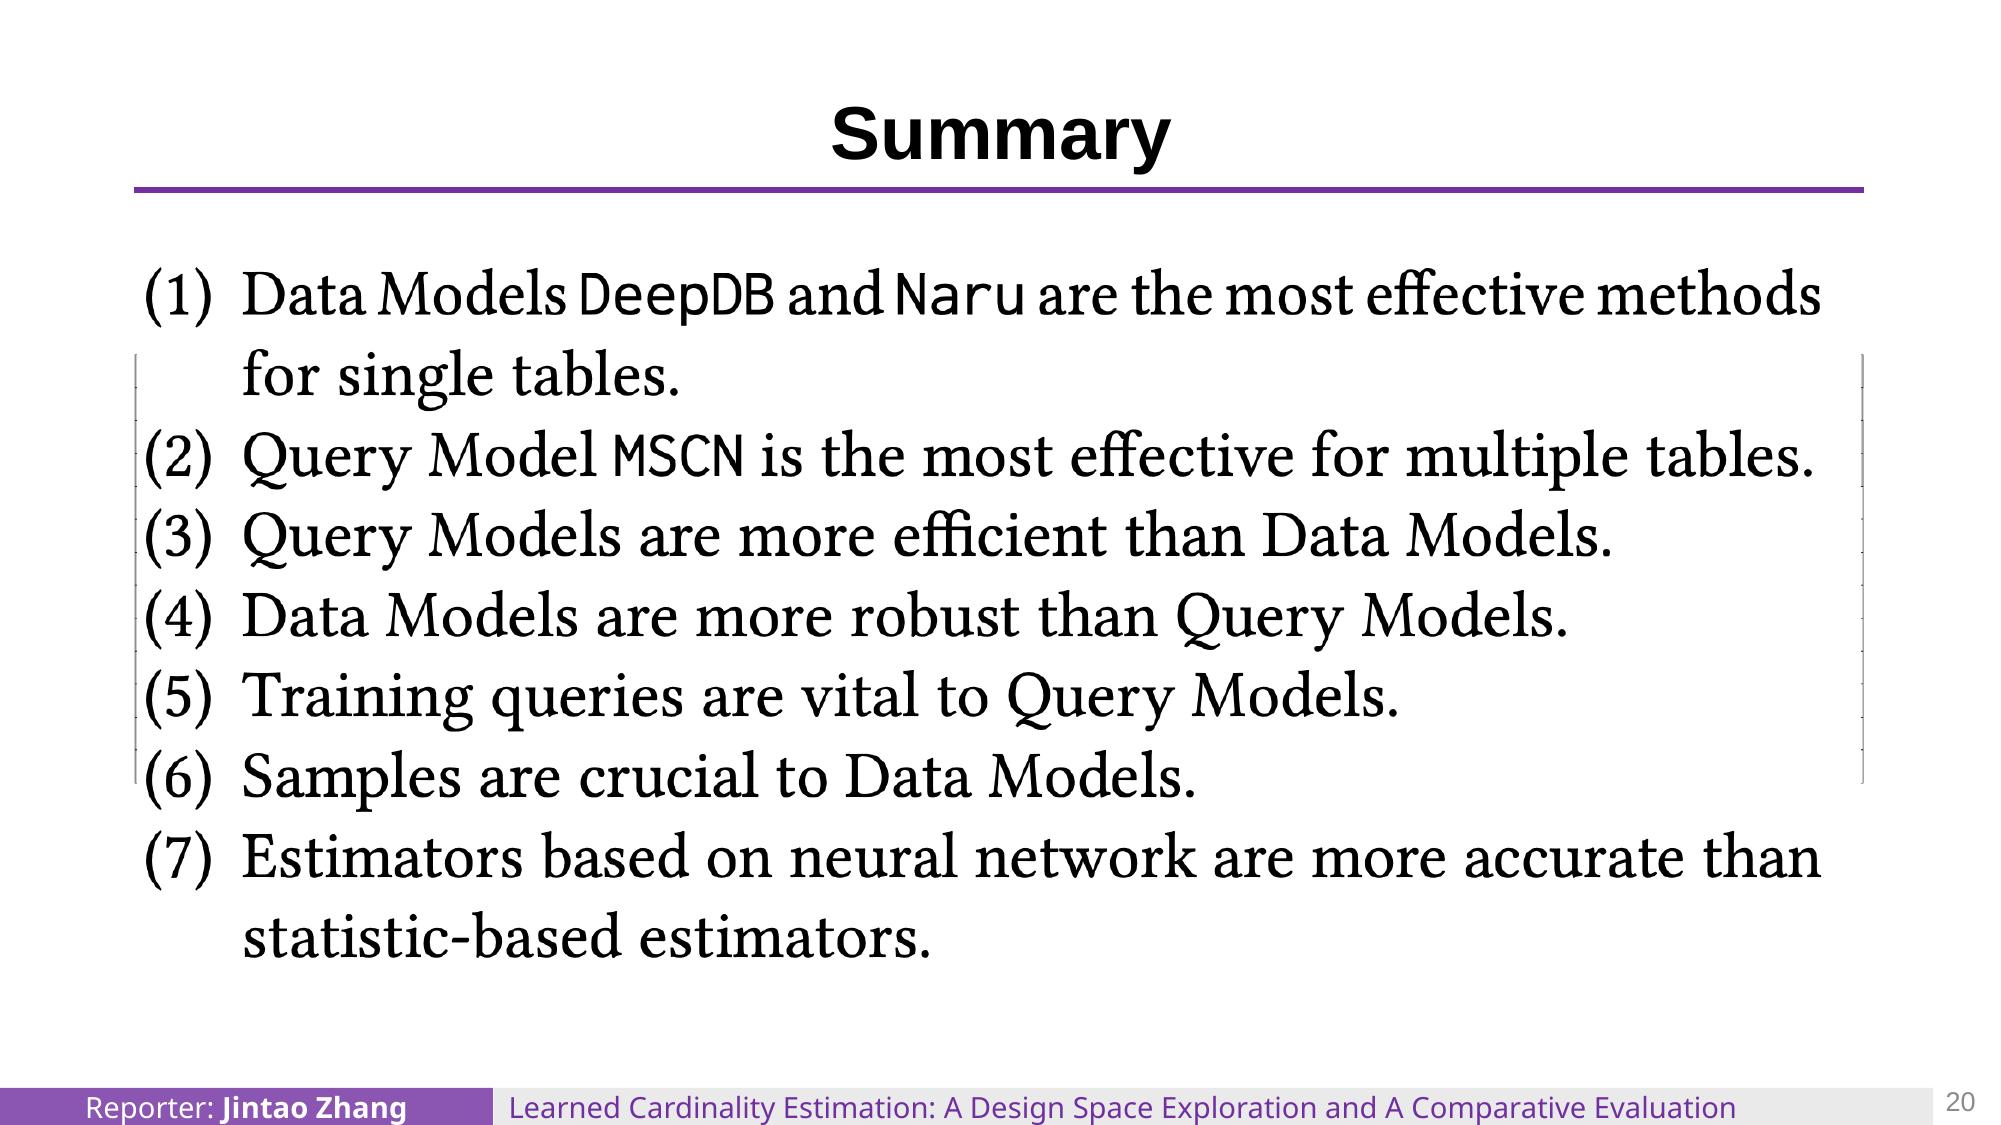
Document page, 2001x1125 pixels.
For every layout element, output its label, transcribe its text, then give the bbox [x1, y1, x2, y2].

slide_number 20 [1922, 1070, 1991, 1125]
text_box Reporter: Jintao Zhang [0, 1087, 493, 1125]
picture [112, 254, 1885, 985]
title Summary [139, 80, 1865, 189]
text_box Learned Cardinality Estimation: A Design Space Exploration and A Comparative Evaluation [493, 1087, 1933, 1125]
